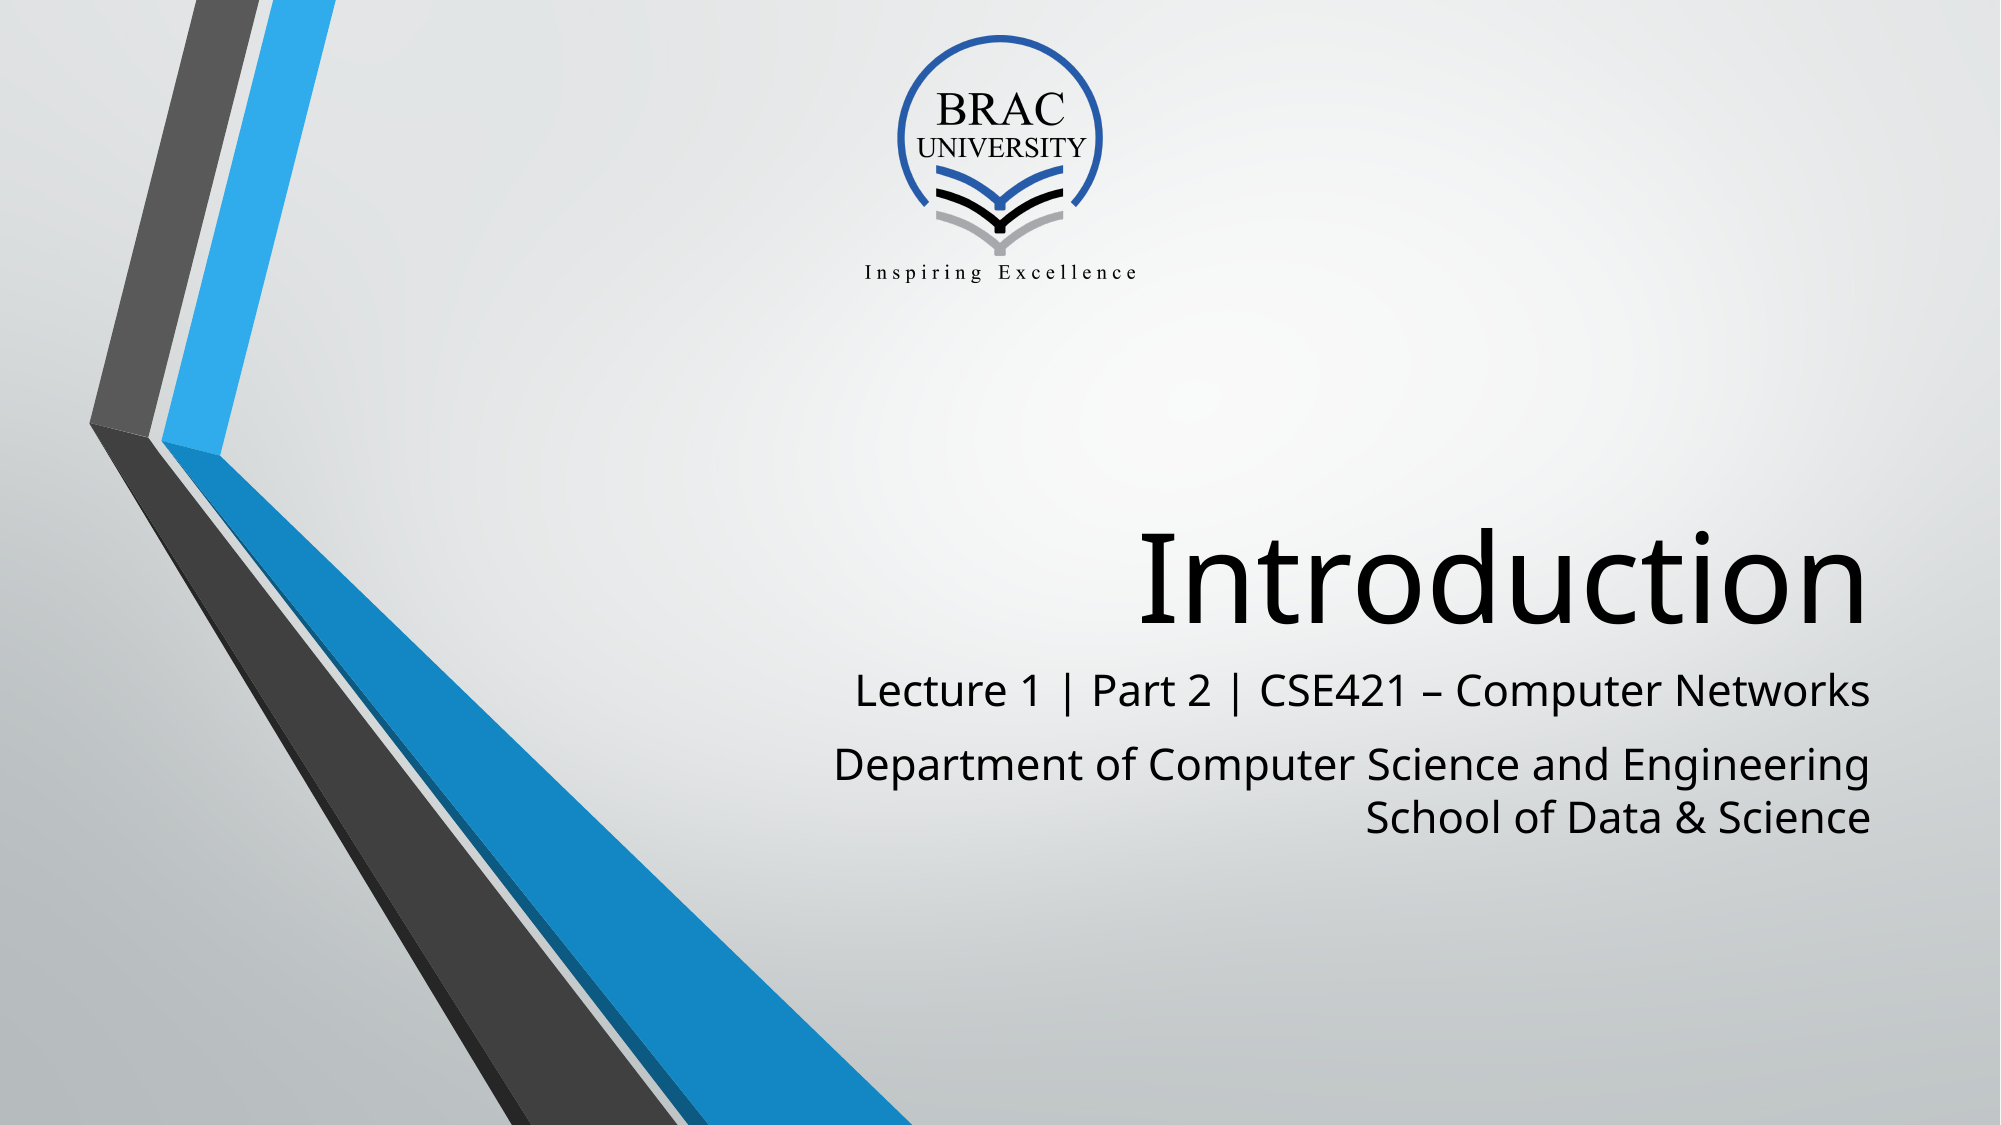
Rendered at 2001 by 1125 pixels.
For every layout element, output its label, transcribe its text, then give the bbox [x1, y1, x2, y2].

title Introduction [480, 226, 1887, 656]
subtitle Lecture 1 | Part 2 | CSE421 – Computer Networks Department of Computer Science and Engineering School of Data & Science [740, 655, 1887, 884]
picture [865, 35, 1135, 283]
